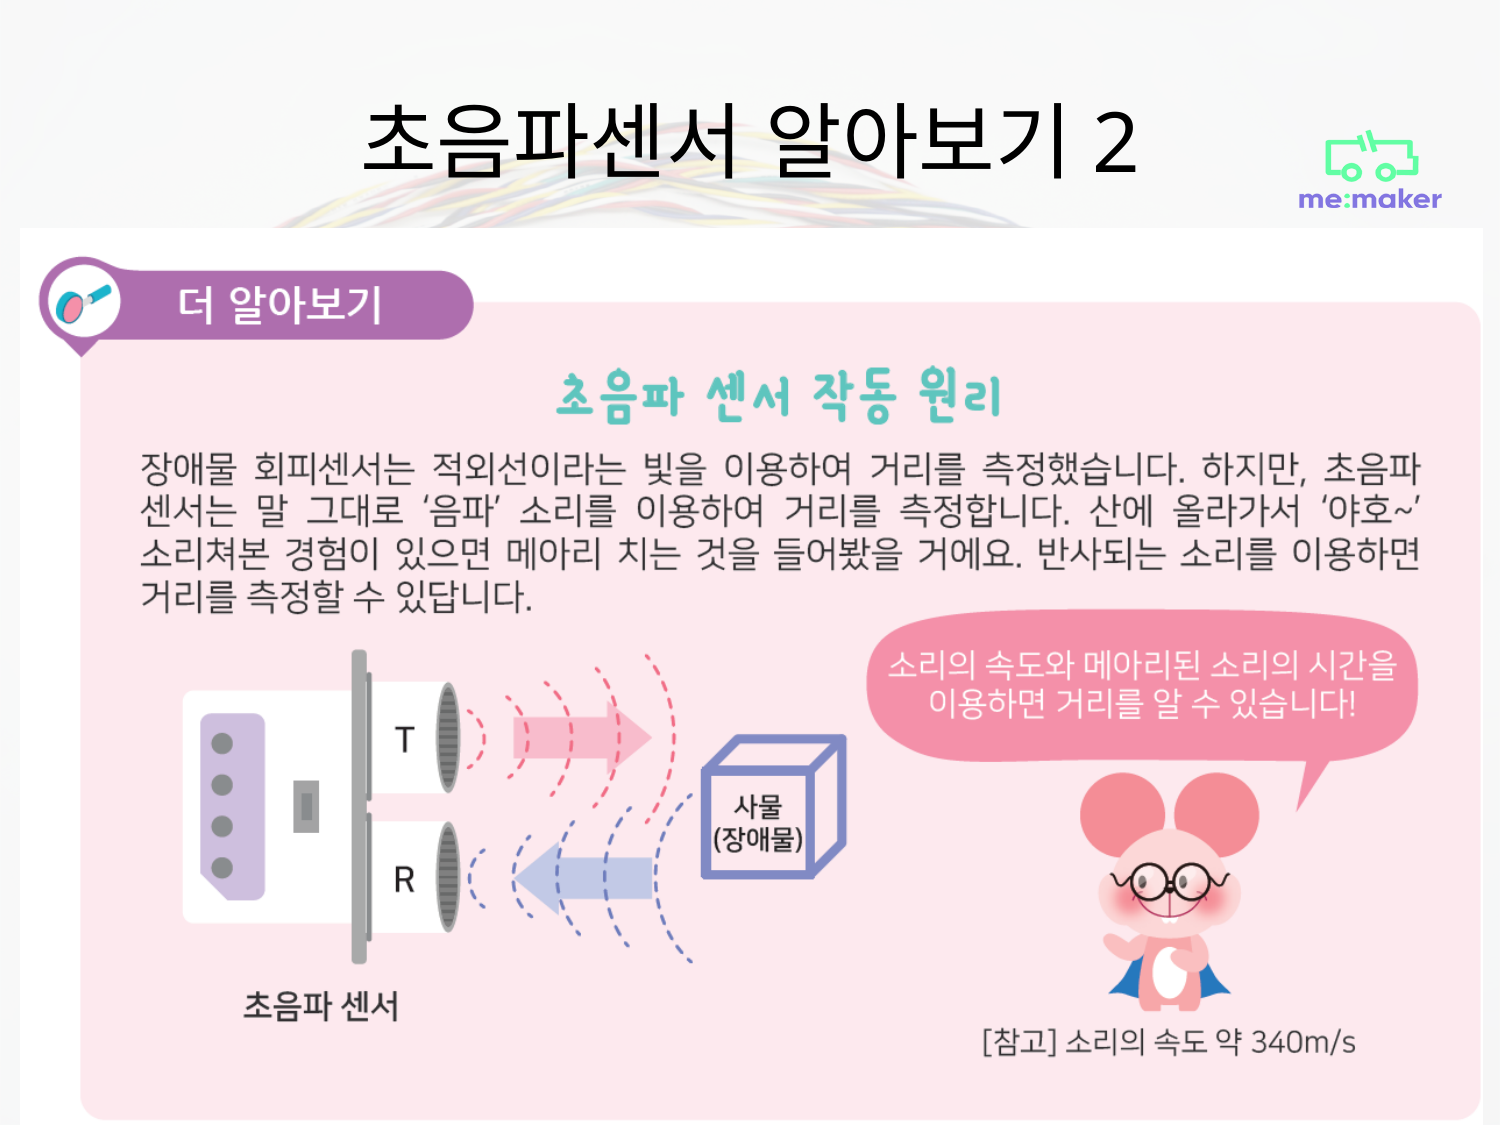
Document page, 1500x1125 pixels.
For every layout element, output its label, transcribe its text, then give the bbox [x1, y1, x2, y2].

picture [0, 0, 1500, 1125]
title 초음파센서 알아보기2 [75, 45, 1425, 226]
